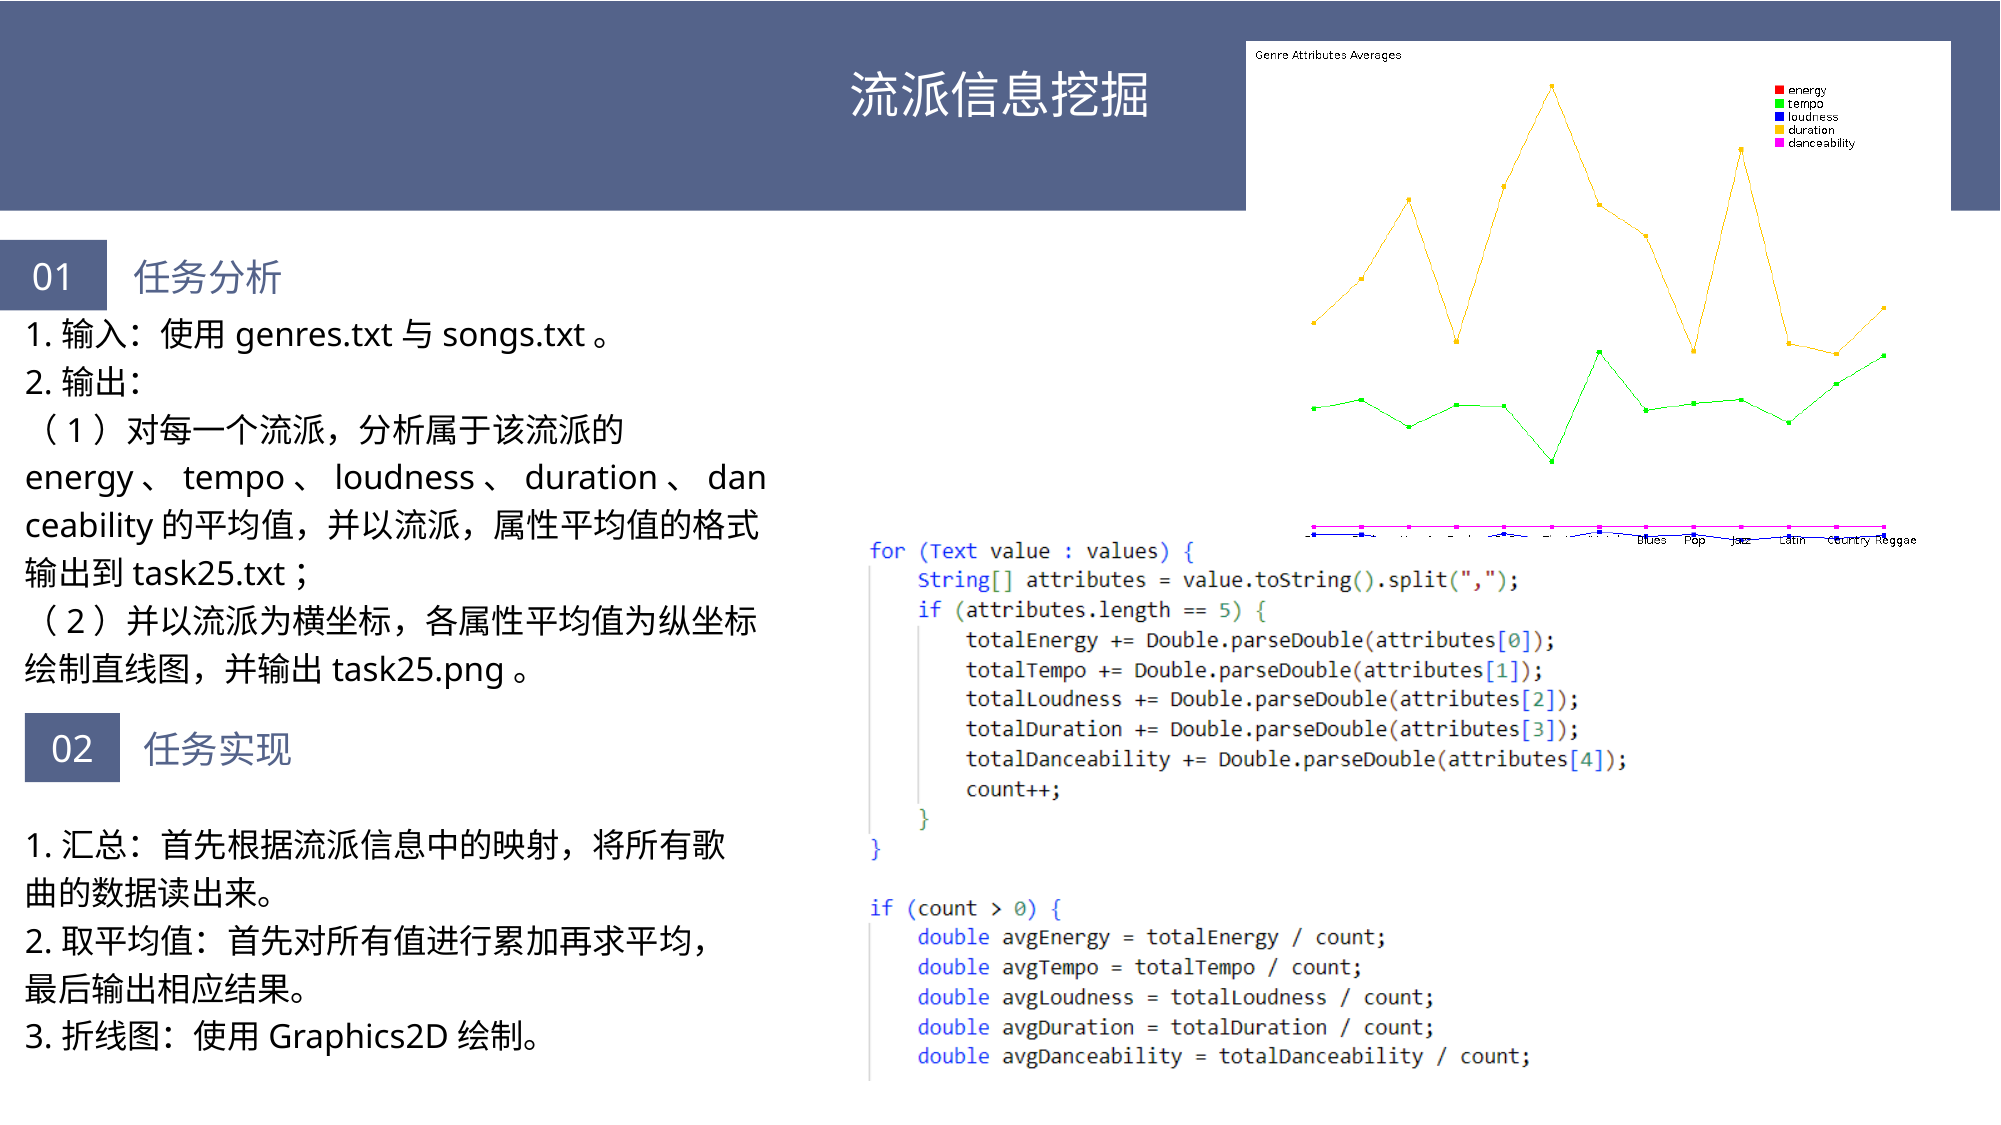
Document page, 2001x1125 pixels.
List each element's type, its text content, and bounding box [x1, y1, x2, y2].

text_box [0, 237, 778, 697]
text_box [24, 713, 742, 1064]
title 流派信息挖掘 [675, 61, 1246, 132]
text_box [0, 0, 2000, 212]
picture [850, 41, 1951, 1081]
